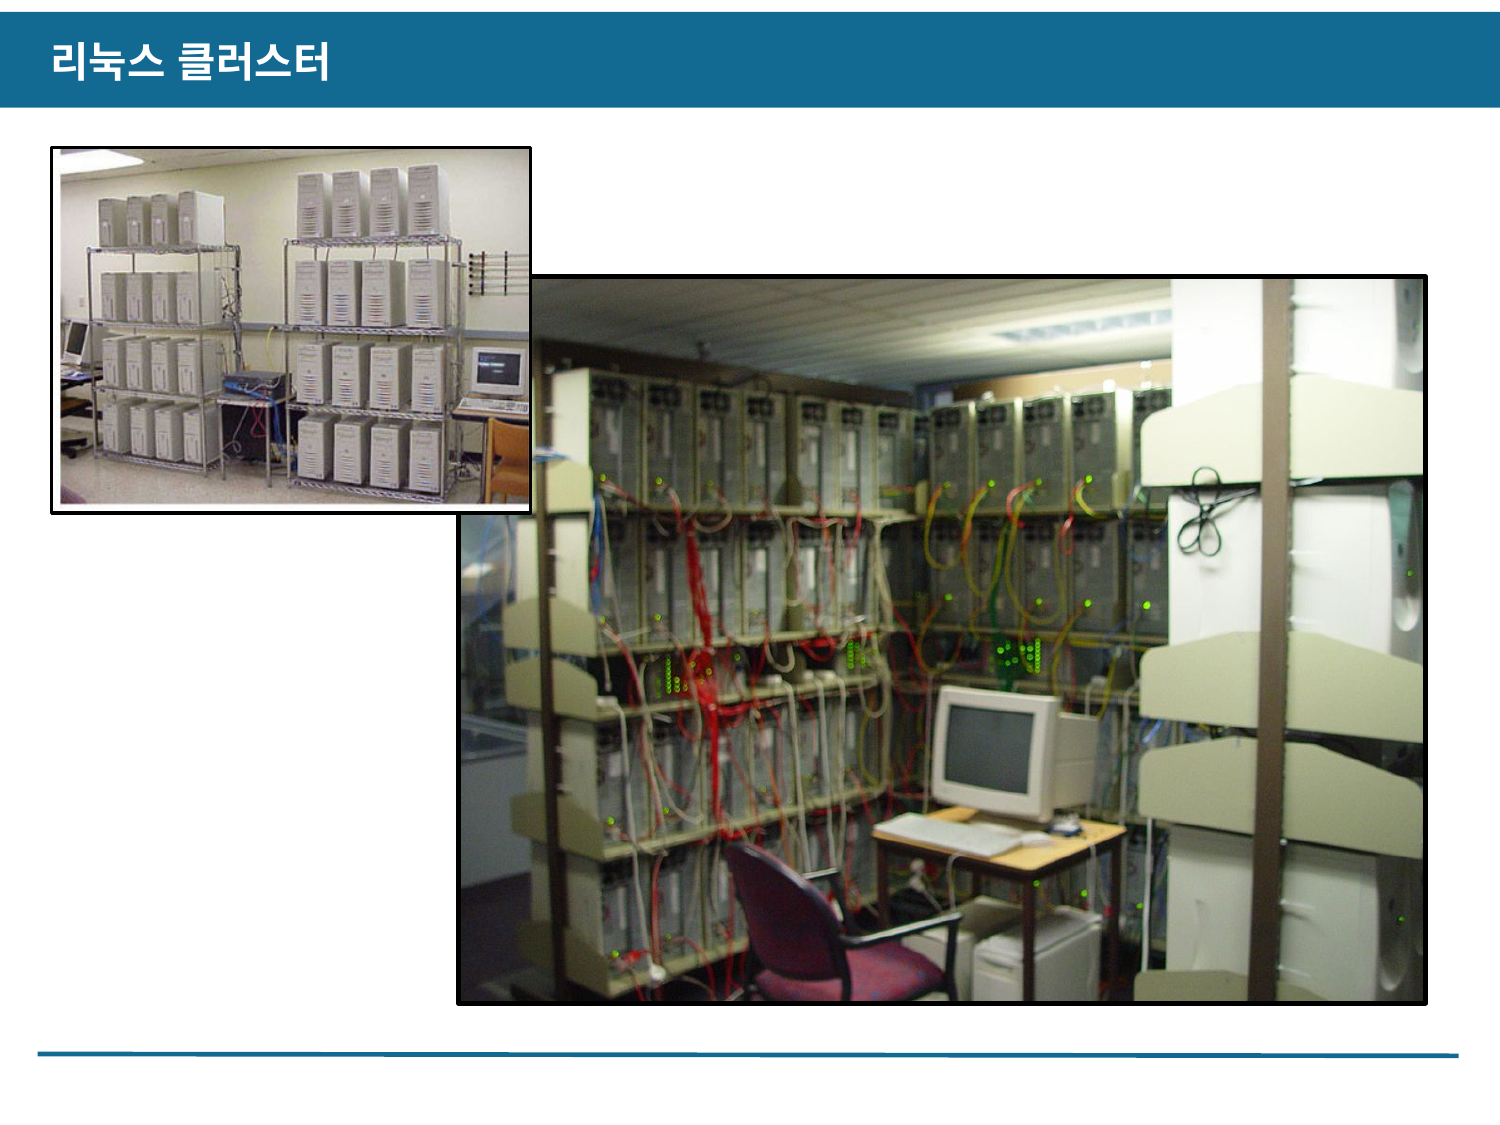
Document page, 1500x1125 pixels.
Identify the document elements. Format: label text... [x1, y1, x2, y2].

text_box 리눅스 클러스터 [35, 28, 347, 93]
picture [52, 148, 1424, 1002]
